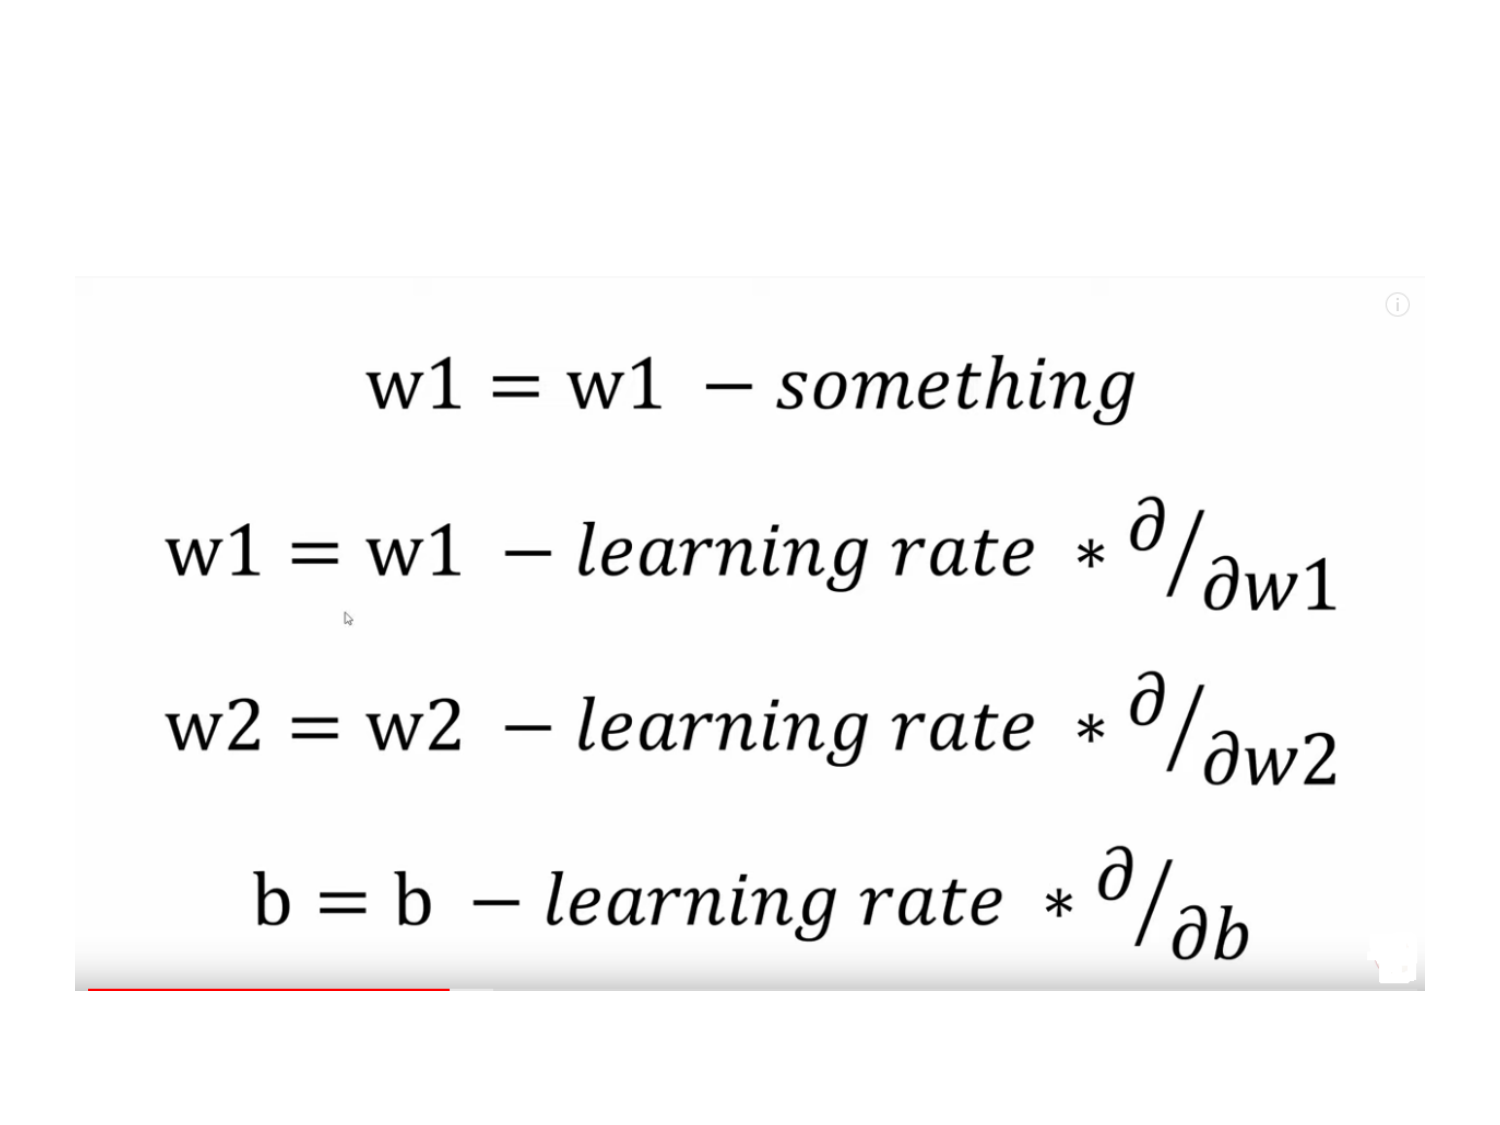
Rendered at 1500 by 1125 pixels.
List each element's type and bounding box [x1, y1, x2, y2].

list [74, 276, 1426, 992]
